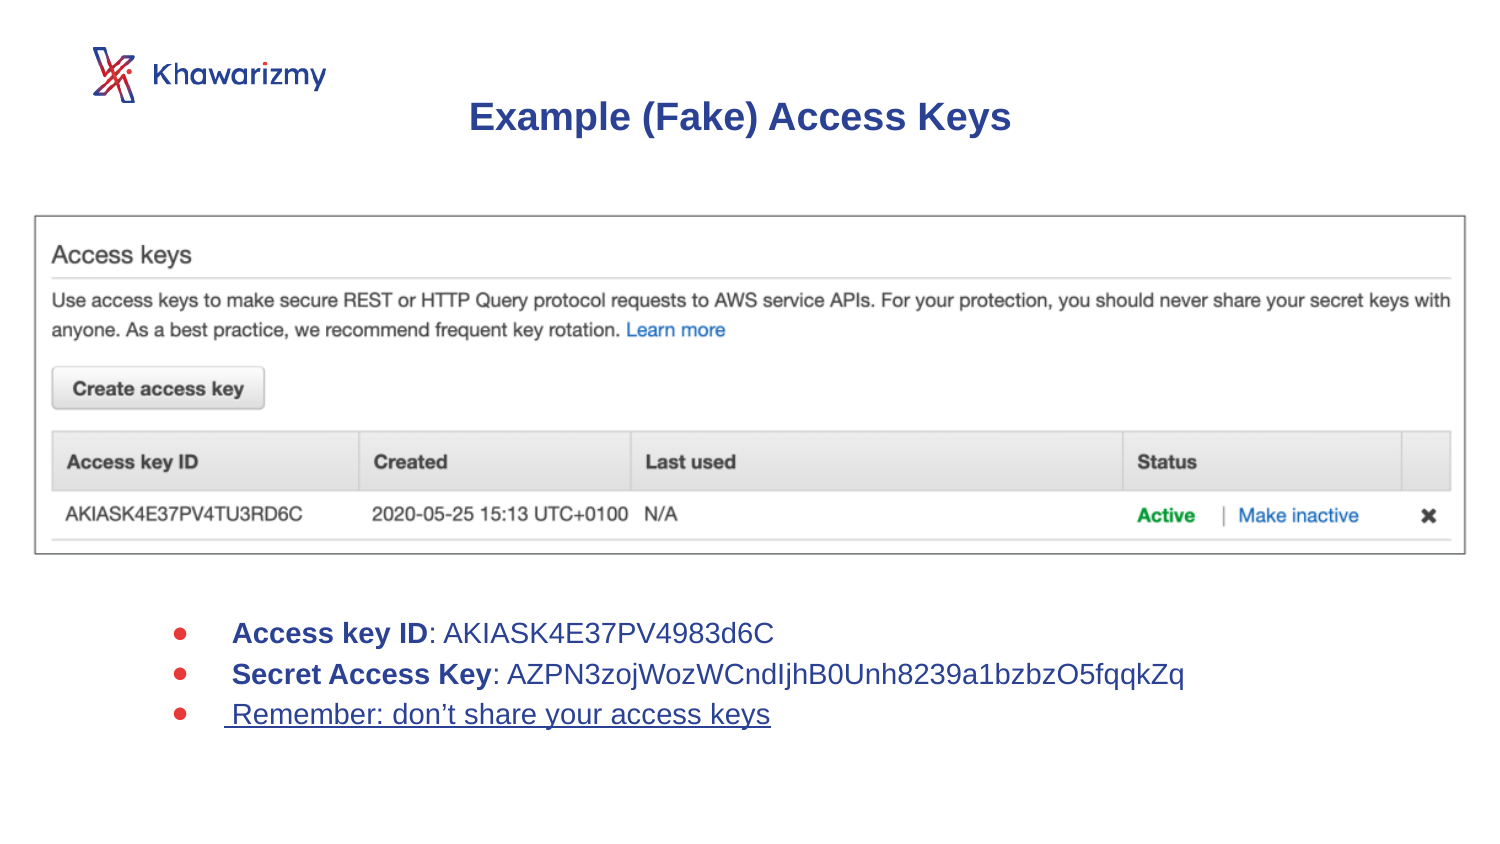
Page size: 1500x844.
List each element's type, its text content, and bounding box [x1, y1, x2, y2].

text_box Access key ID: AKIASK4E37PV4983d6C Secret Access Key: AZPN3zojWozWCndIjhB0Unh8239a1bzbzO5fqqkZq Remember: don’t share your access keys [133, 594, 1334, 746]
text_box Example (Fake) Access Keys [453, 75, 1188, 154]
picture [93, 47, 326, 103]
picture [24, 207, 1476, 562]
